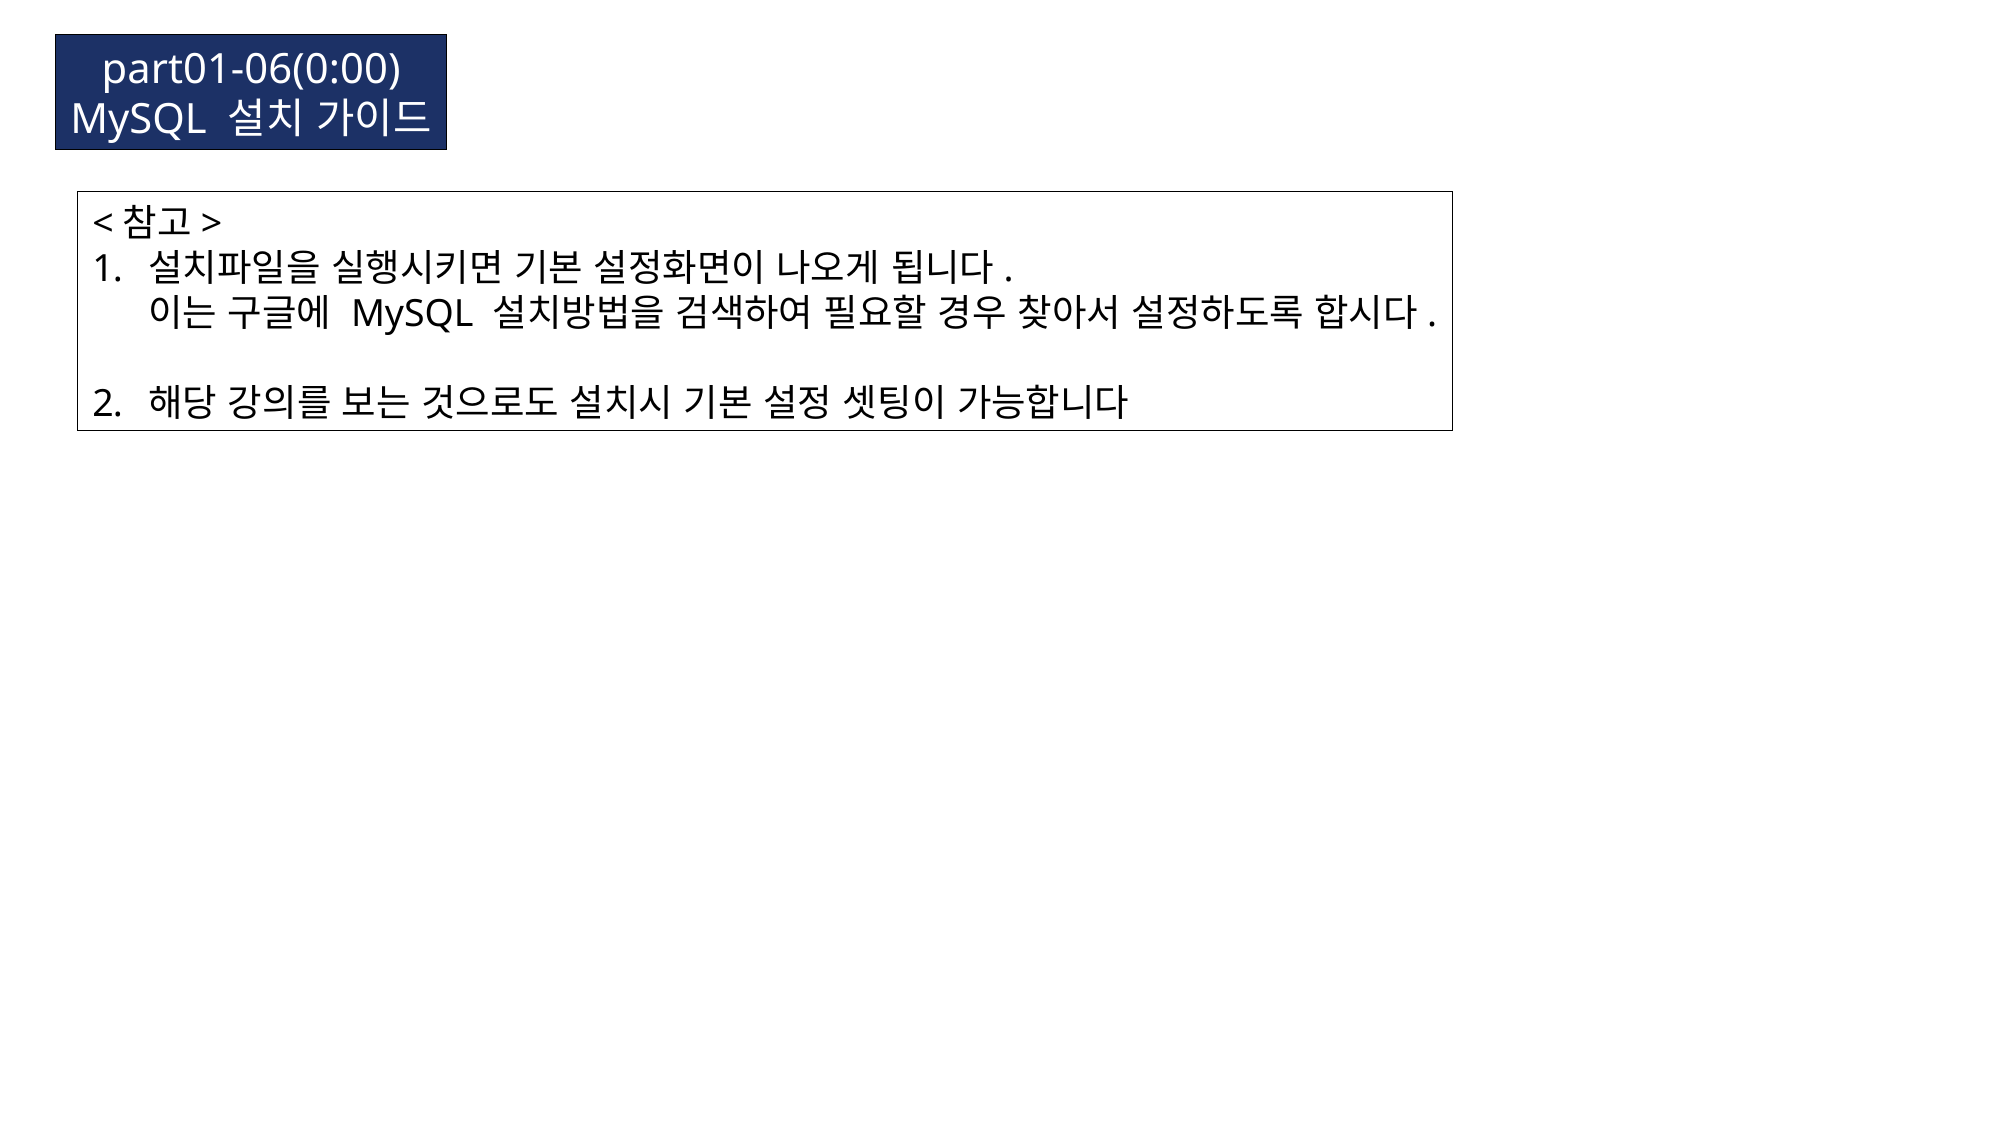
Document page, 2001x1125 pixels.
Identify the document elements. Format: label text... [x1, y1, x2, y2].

text_box <참고> 설치파일을 실행시키면 기본 설정화면이 나오게 됩니다. 이는 구글에 MySQL 설치방법을 검색하여 필요할 경우 찾아서 설정하도록 합시다. 해당 강의를 보는 것으로도 설치시 기본 설정 셋팅이 가능합니다 [77, 191, 1453, 431]
text_box part01-06(0:00) MySQL 설치 가이드 [55, 34, 447, 150]
